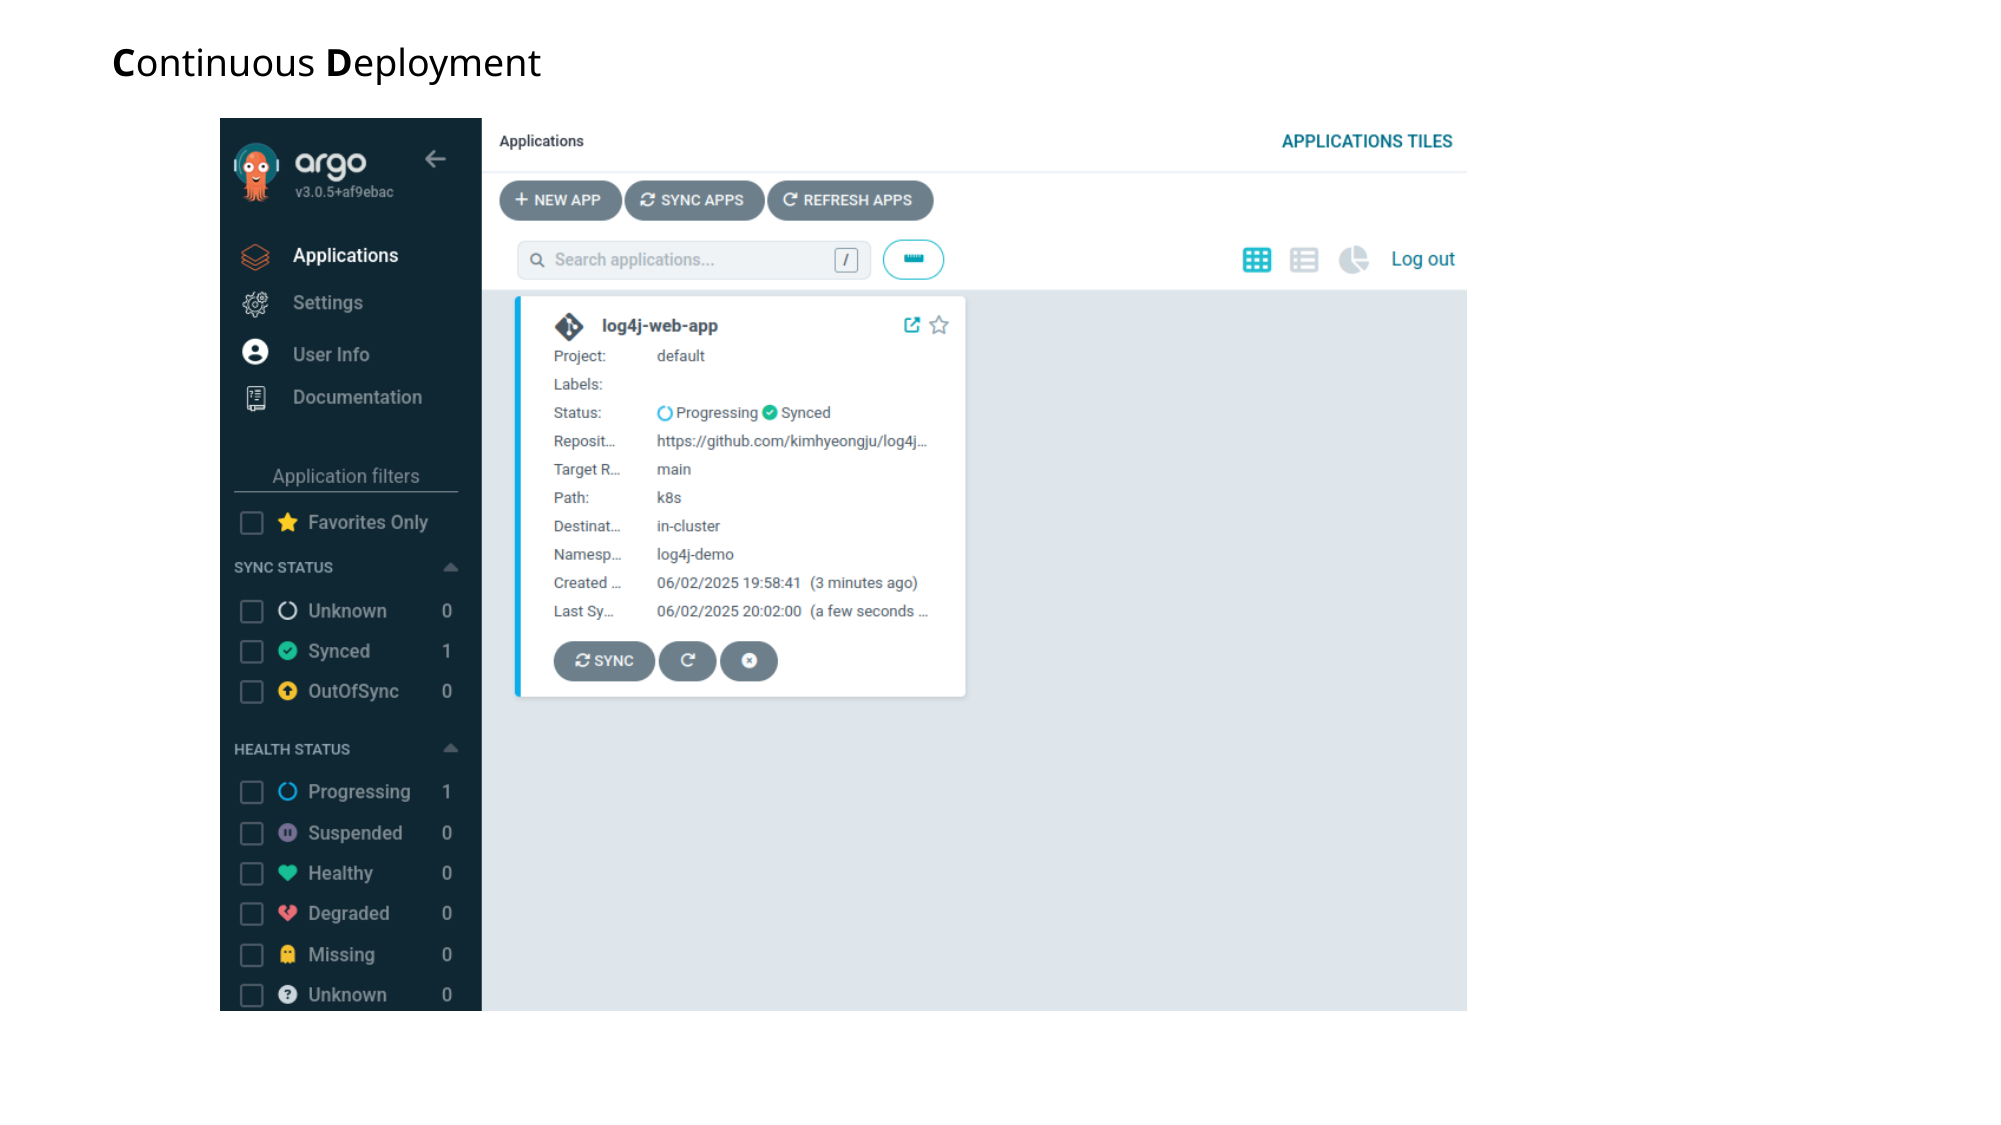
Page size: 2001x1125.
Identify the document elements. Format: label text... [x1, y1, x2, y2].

picture [219, 118, 1467, 1011]
text_box Continuous Deployment [97, 31, 557, 92]
